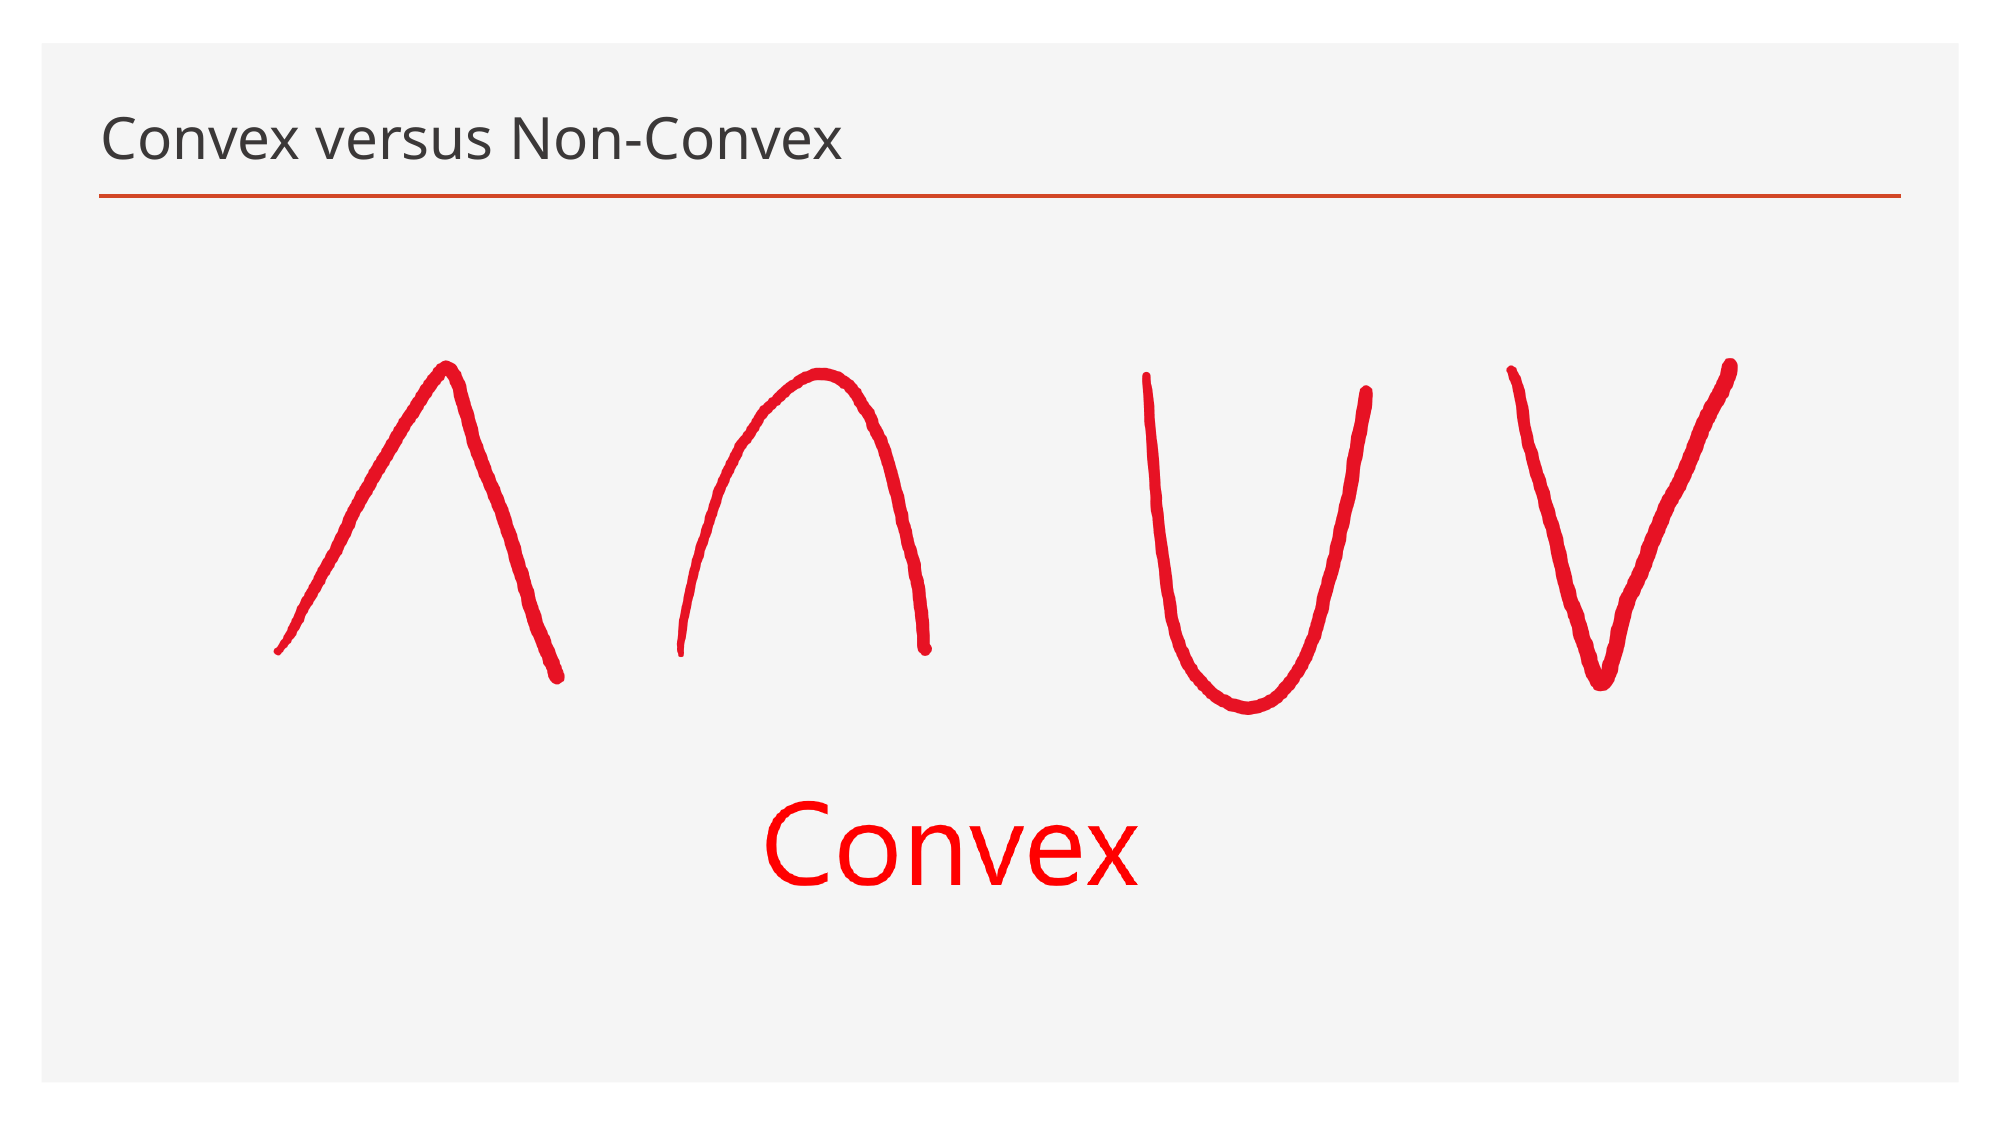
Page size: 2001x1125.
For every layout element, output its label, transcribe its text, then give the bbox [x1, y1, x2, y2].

title Convex versus Non-Convex [85, 73, 1214, 179]
picture [228, 312, 1772, 988]
